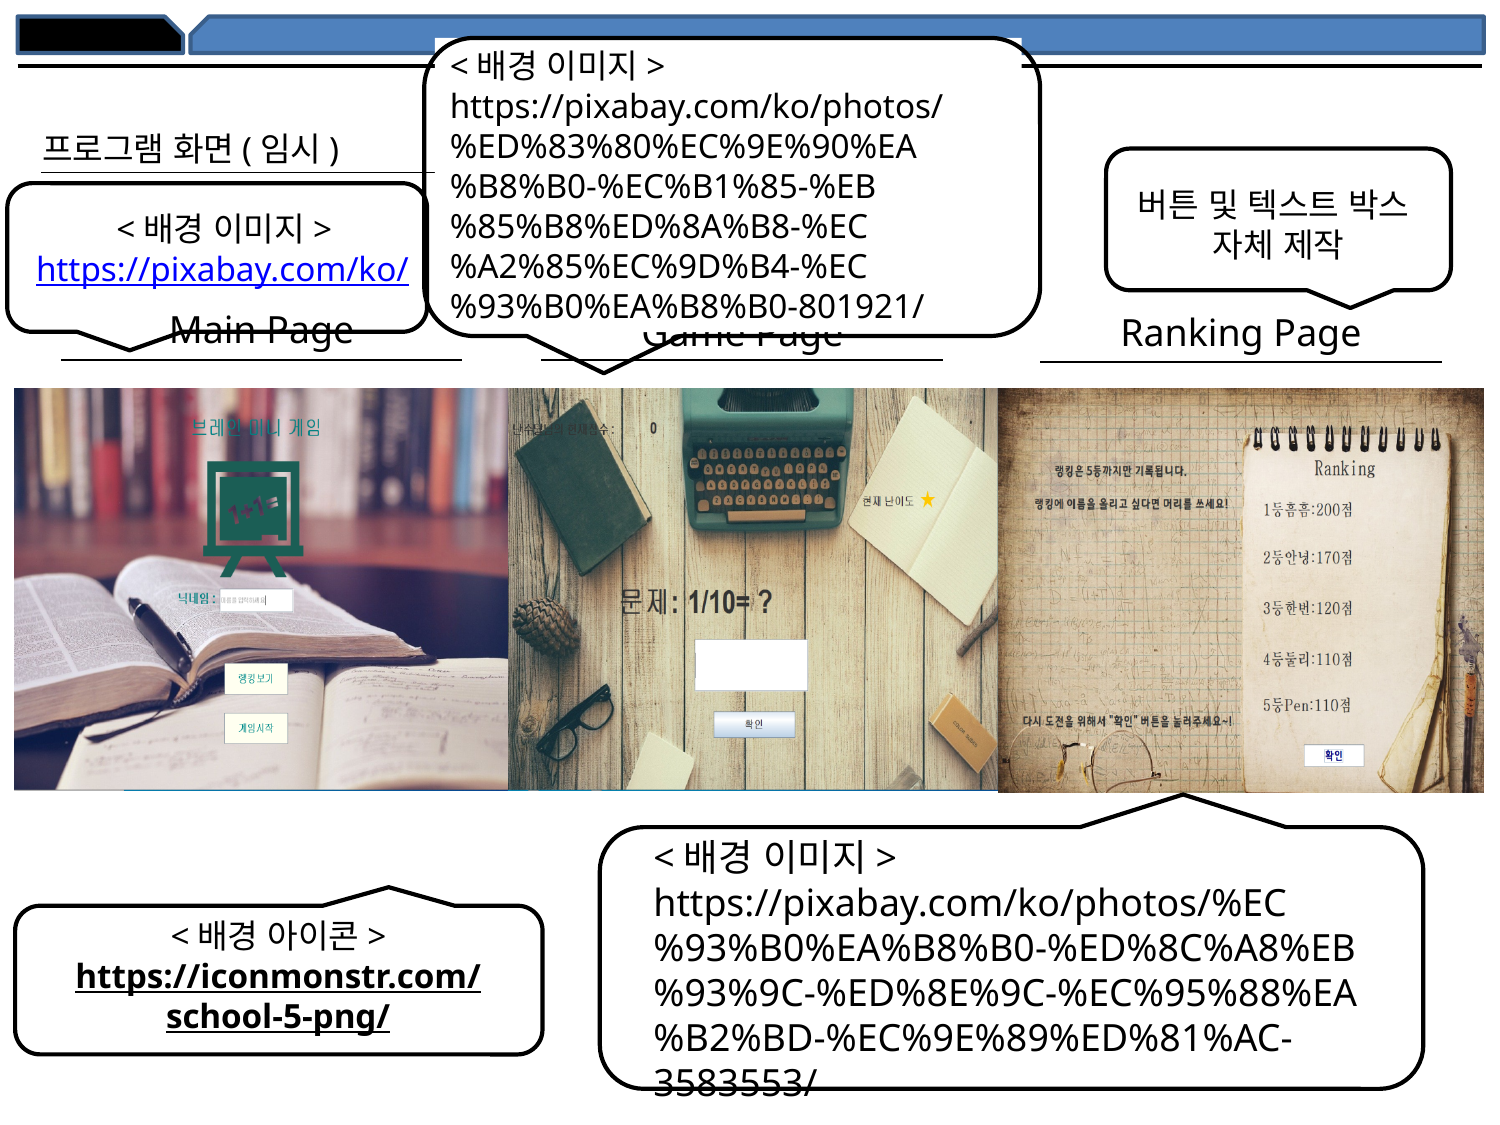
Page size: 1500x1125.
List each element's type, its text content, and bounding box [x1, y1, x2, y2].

text_box [588, 368, 620, 376]
text_box [1104, 146, 1454, 176]
text_box <배경 이미지> https://pixabay.com/ko/ [21, 200, 427, 301]
text_box [597, 802, 1426, 1091]
text_box Ranking Page [1075, 301, 1407, 361]
text_box [27, 885, 531, 907]
text_box Game Page [641, 339, 908, 359]
text_box Main Page [96, 318, 428, 359]
text_box [5, 181, 430, 353]
picture [14, 388, 1484, 793]
text_box [422, 74, 1043, 359]
text_box <배경 아이콘> https://iconmonstr.com/school-5-png/ [3, 907, 554, 1043]
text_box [17, 16, 1485, 67]
text_box <배경 이미지> https://pixabay.com/ko/photos/%EC%93%B0%EA%B8%B0-%ED%8C%A8%EB%93%9C-%ED%8E%9C-%EC%95%88%EA%B2%BD-%EC%9E%89%ED%81%AC-3583553/ [638, 827, 1442, 1125]
text_box [16, 1043, 542, 1057]
text_box 버튼 및 텍스트 박스 자체 제작 [1089, 176, 1468, 271]
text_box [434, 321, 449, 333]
text_box 프로그램 화면(임시) [19, 124, 362, 173]
text_box [1104, 271, 1453, 301]
